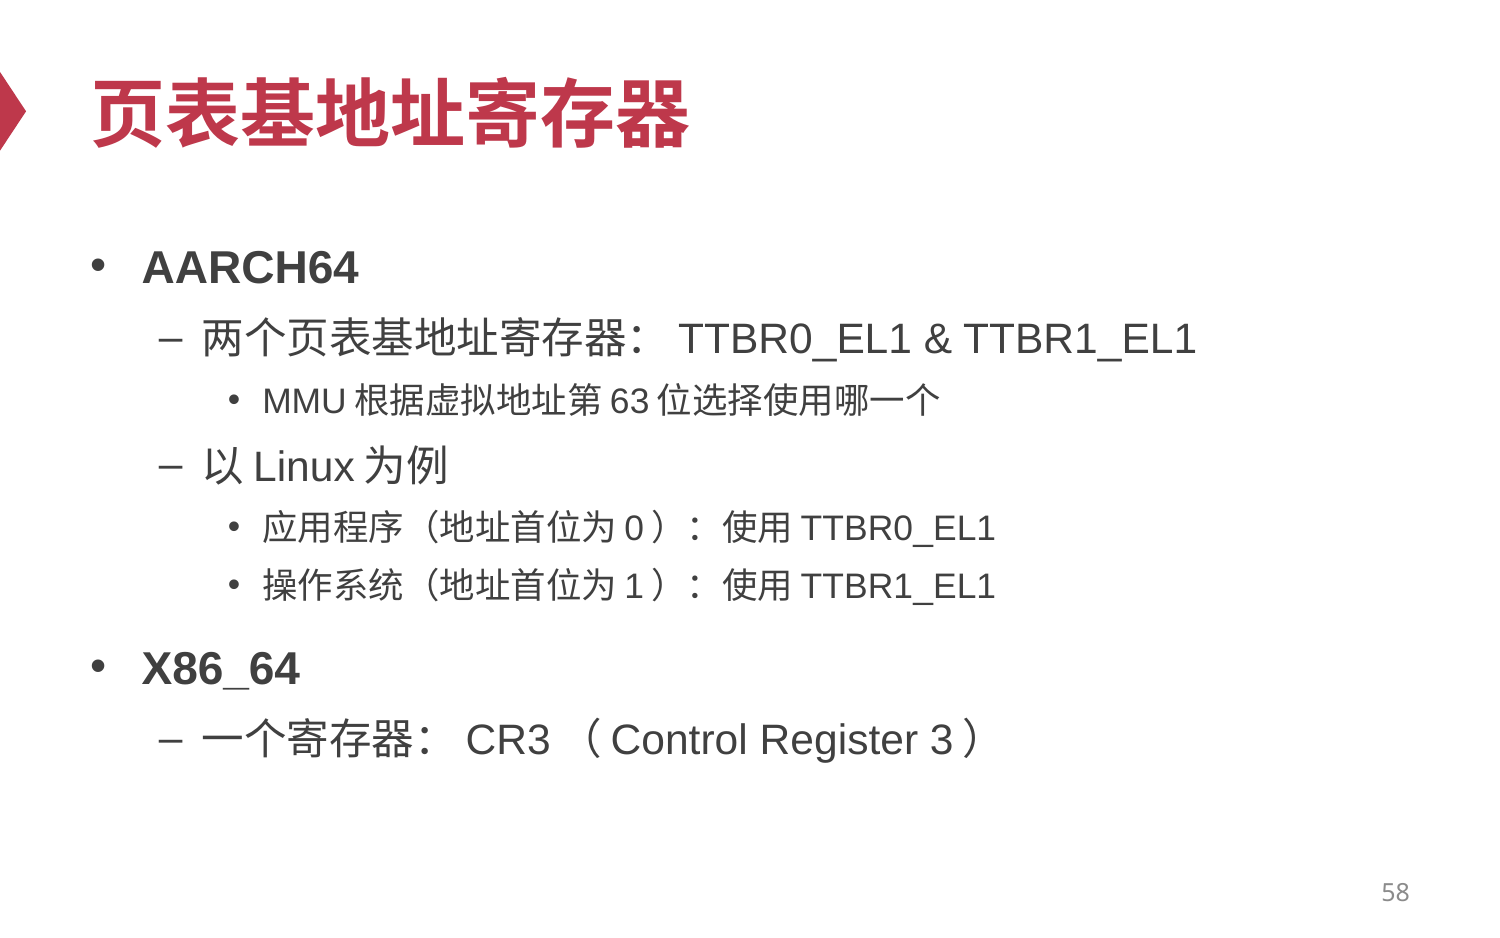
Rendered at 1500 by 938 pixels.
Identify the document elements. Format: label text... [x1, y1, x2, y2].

slide_number 58 [1074, 868, 1425, 919]
list AARCH64 两个页表基地址寄存器：TTBR0_EL1 & TTBR1_EL1 MMU根据虚拟地址第63位选择使用哪一个 以Linux为例 应用程序（地址首位为0）：使用TTBR0_EL1 操作系统（地址首位为1）：使用TTBR1_EL1 X86_64 一个寄存器：CR3（Control Register 3） [75, 218, 1425, 838]
title 页表基地址寄存器 [75, 37, 1425, 186]
